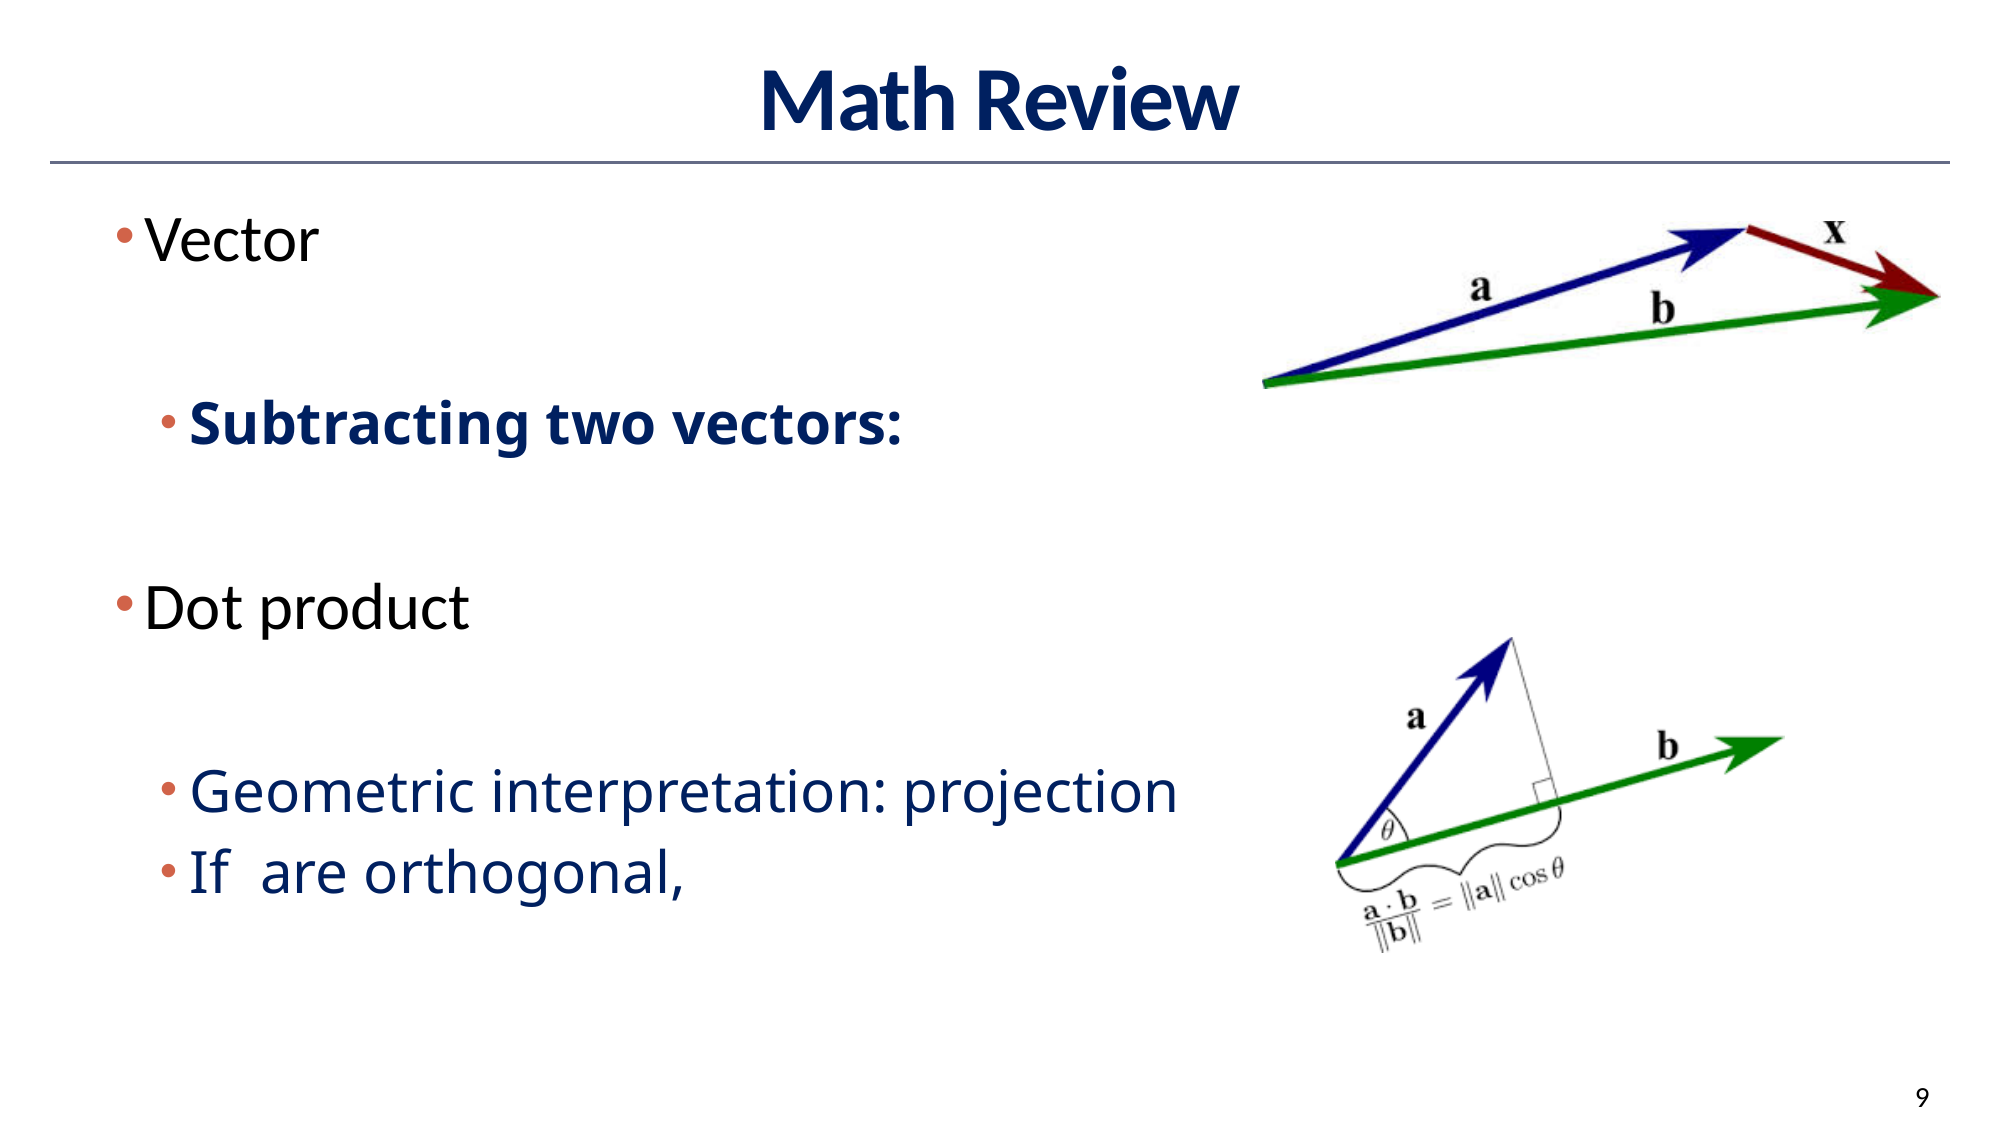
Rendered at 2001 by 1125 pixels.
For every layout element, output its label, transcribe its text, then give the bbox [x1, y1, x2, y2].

picture [1262, 221, 1942, 390]
picture [1334, 636, 1786, 953]
slide_number 9 [1899, 1071, 2000, 1125]
title Math Review [99, 24, 1900, 163]
